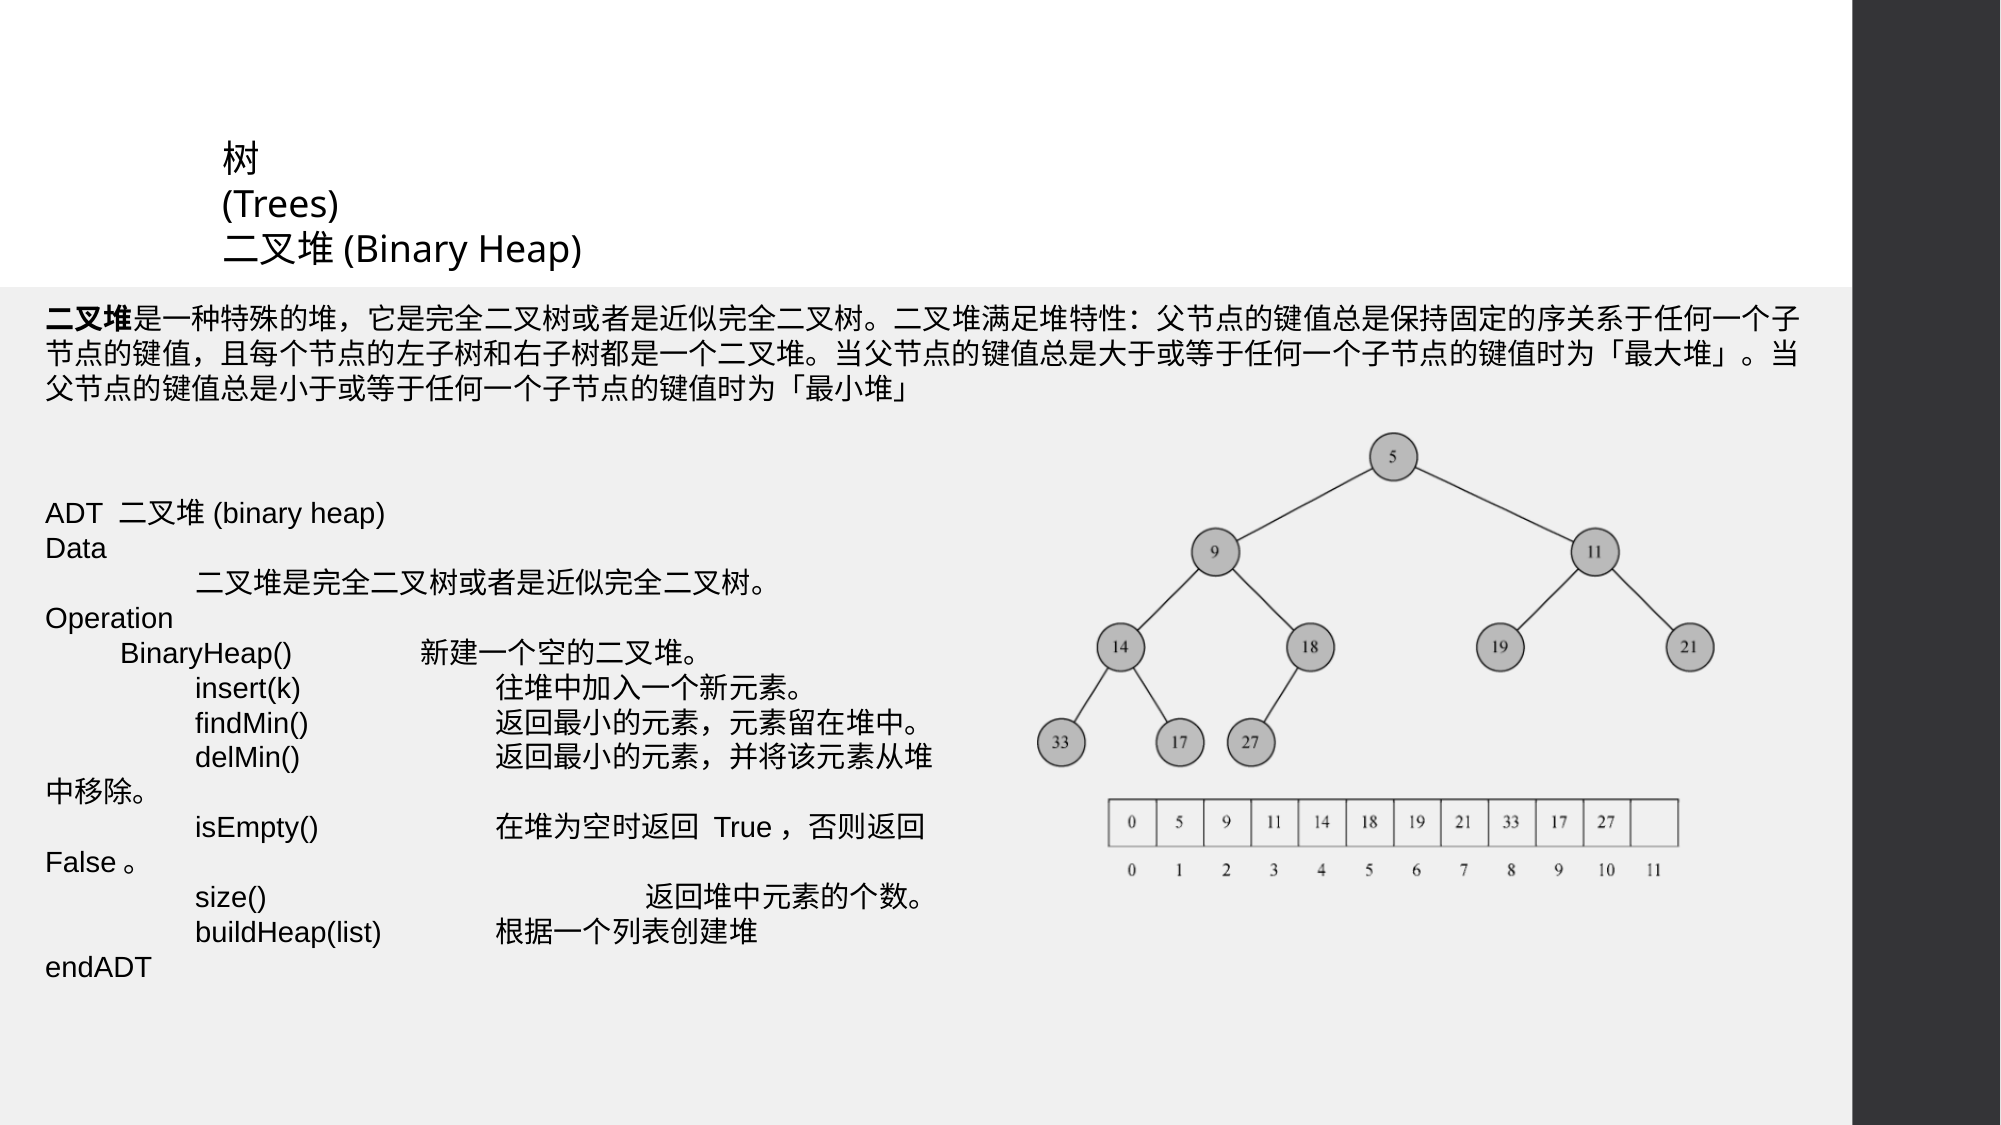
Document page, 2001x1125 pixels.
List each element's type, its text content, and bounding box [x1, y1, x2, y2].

picture [1018, 424, 1736, 888]
title 树 (Trees) 二叉堆(Binary Heap) [206, 60, 1797, 278]
text_box ADT 二叉堆(binary heap) Data 二叉堆是完全二叉树或者是近似完全二叉树。 Operation BinaryHeap() 新建一个空的二叉堆。 insert(k) 往堆中加入一个新元素。 findMin() 返回最小的元素，元素留在堆中。 delMin() 返回最小的元素，并将该元素从堆中移除。 isEmpty() 在堆为空时返回 True，否则返回 False。 size() 返回堆中元素的个数。 buildHeap(list) 根据一个列表创建堆 endADT [30, 486, 972, 991]
text_box [0, 287, 1852, 1125]
text_box 二叉堆是一种特殊的堆，它是完全二叉树或者是近似完全二叉树。二叉堆满足堆特性：父节点的键值总是保持固定的序关系于任何一个子节点的键值，且每个节点的左子树和右子树都是一个二叉堆。当父节点的键值总是大于或等于任何一个子节点的键值时为「最大堆」。当父节点的键值总是小于或等于任何一个子节点的键值时为「最小堆」 [30, 293, 1839, 413]
